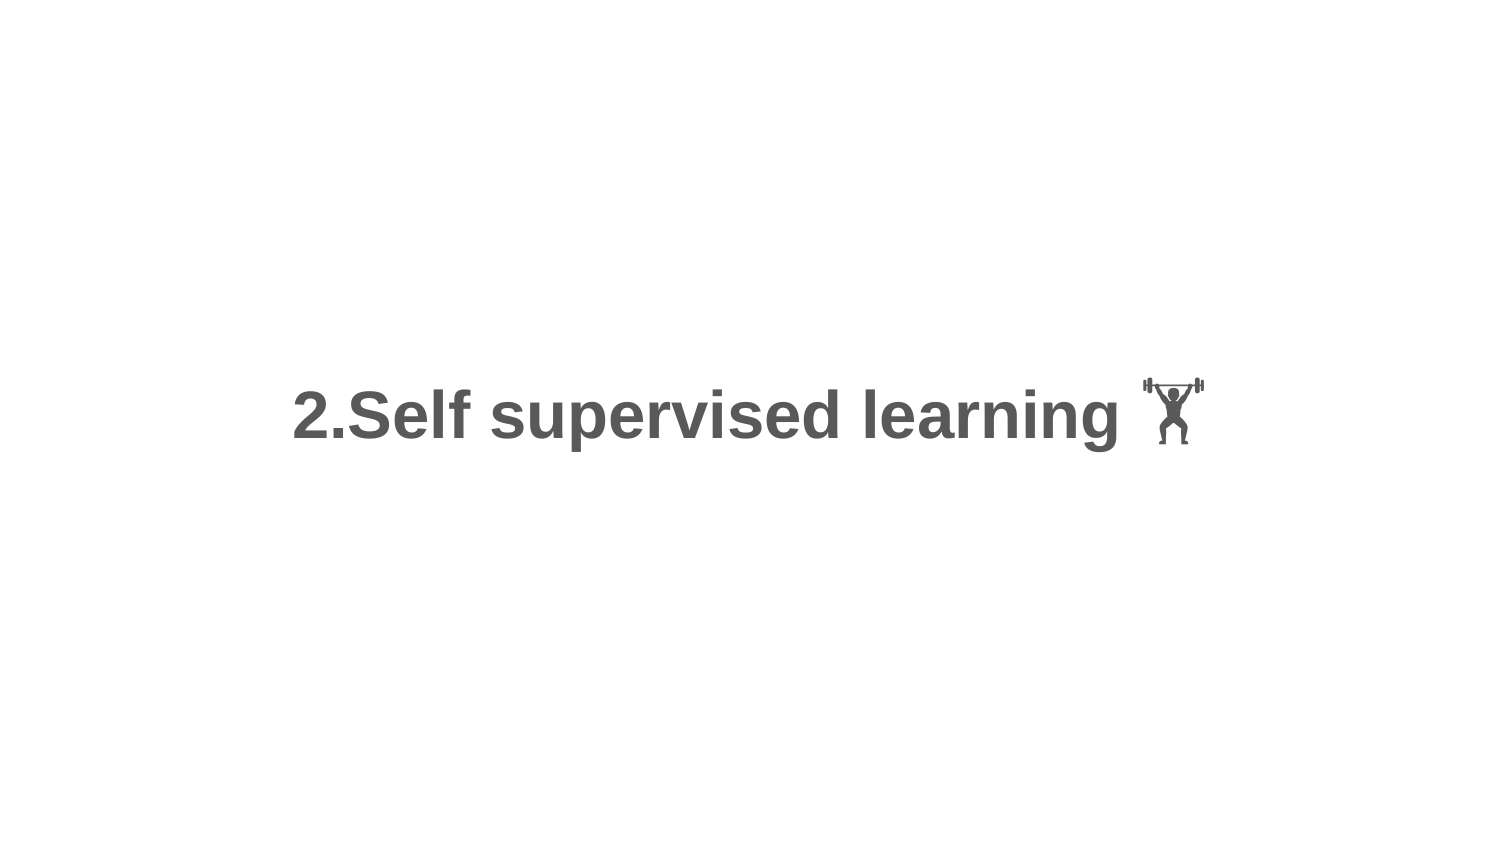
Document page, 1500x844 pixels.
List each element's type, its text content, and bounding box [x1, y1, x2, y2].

title 2.Self supervised learning 🏋️ [25, 344, 1475, 484]
